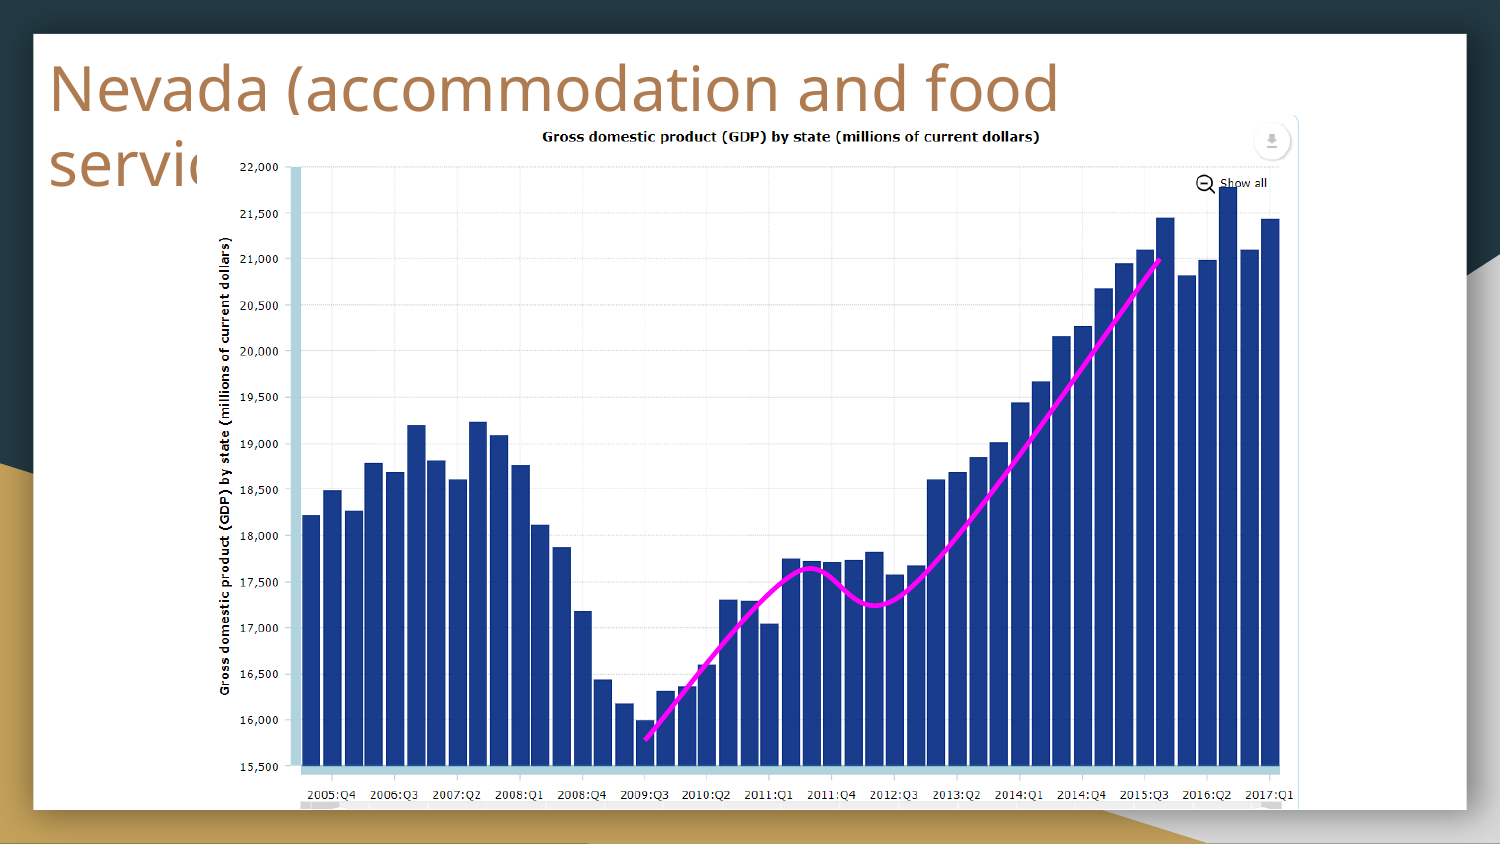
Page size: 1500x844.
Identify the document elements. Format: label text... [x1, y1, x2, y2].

picture [197, 115, 1303, 809]
title Nevada (accommodation and food service) [33, 33, 1266, 191]
